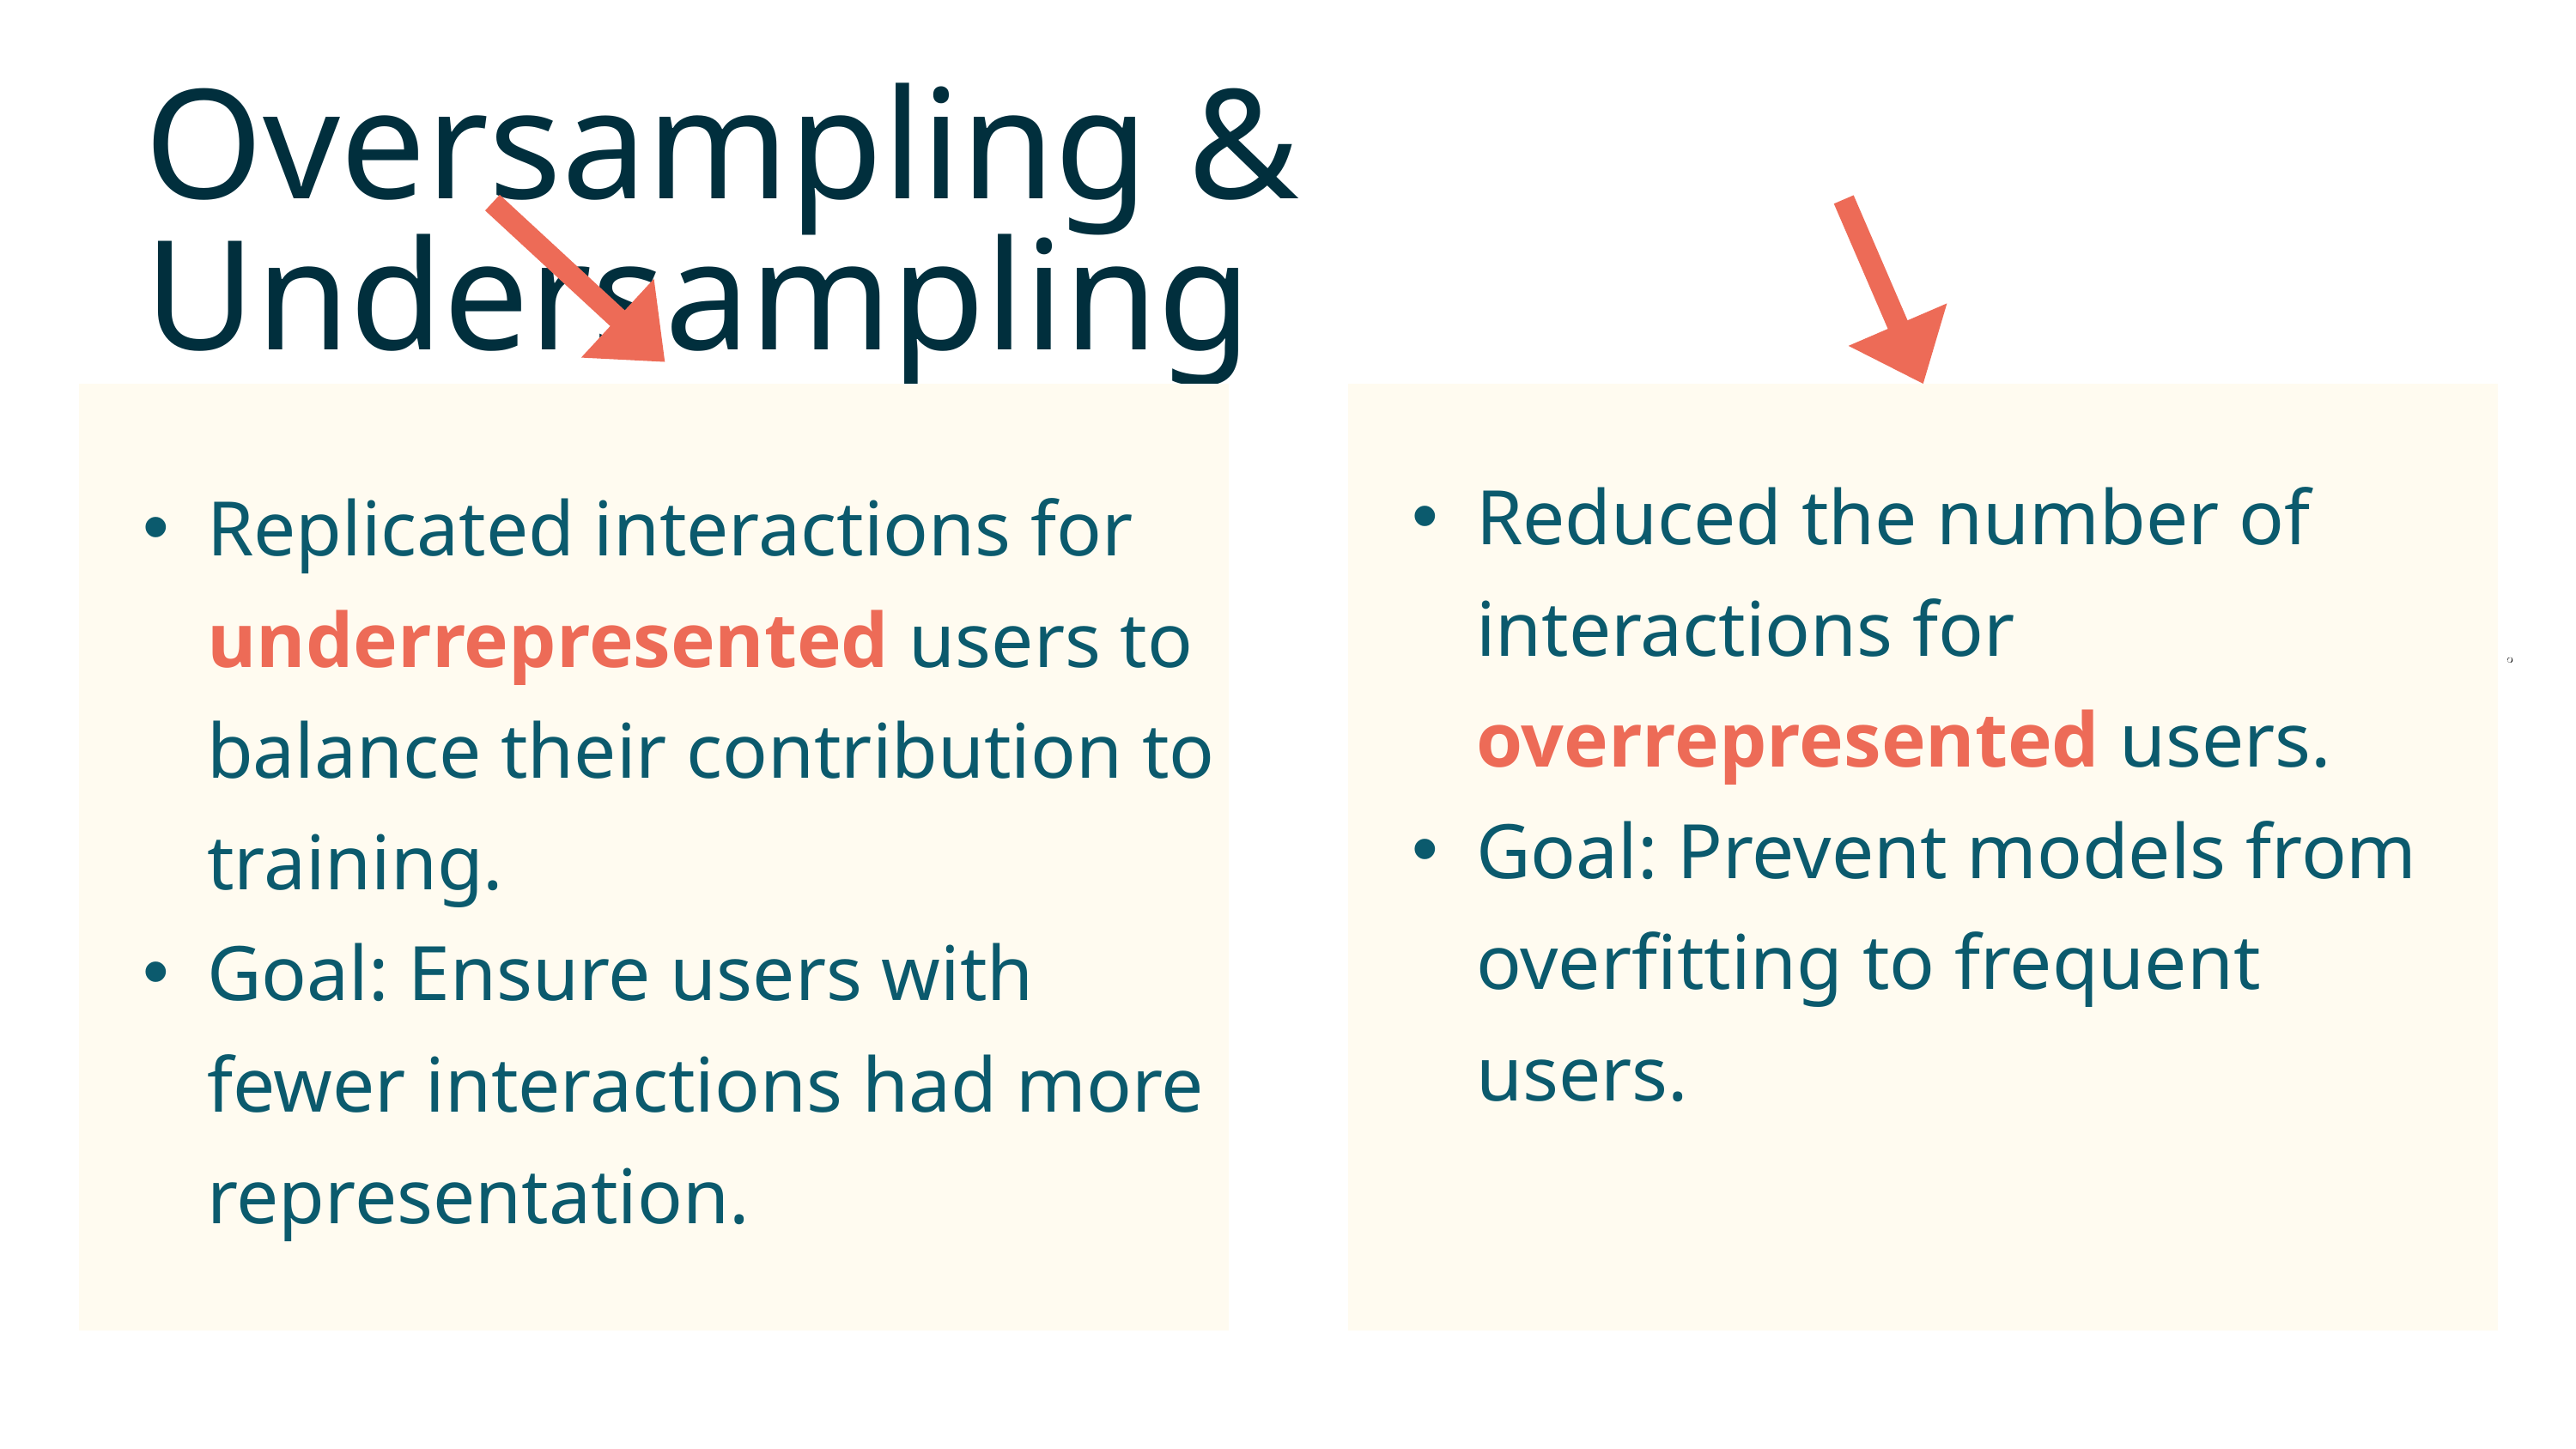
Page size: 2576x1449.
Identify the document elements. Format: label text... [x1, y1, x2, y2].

text_box Oversampling & Undersampling [144, 76, 2309, 381]
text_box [2501, 652, 2518, 669]
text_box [1348, 196, 2499, 1331]
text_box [78, 196, 1251, 1331]
